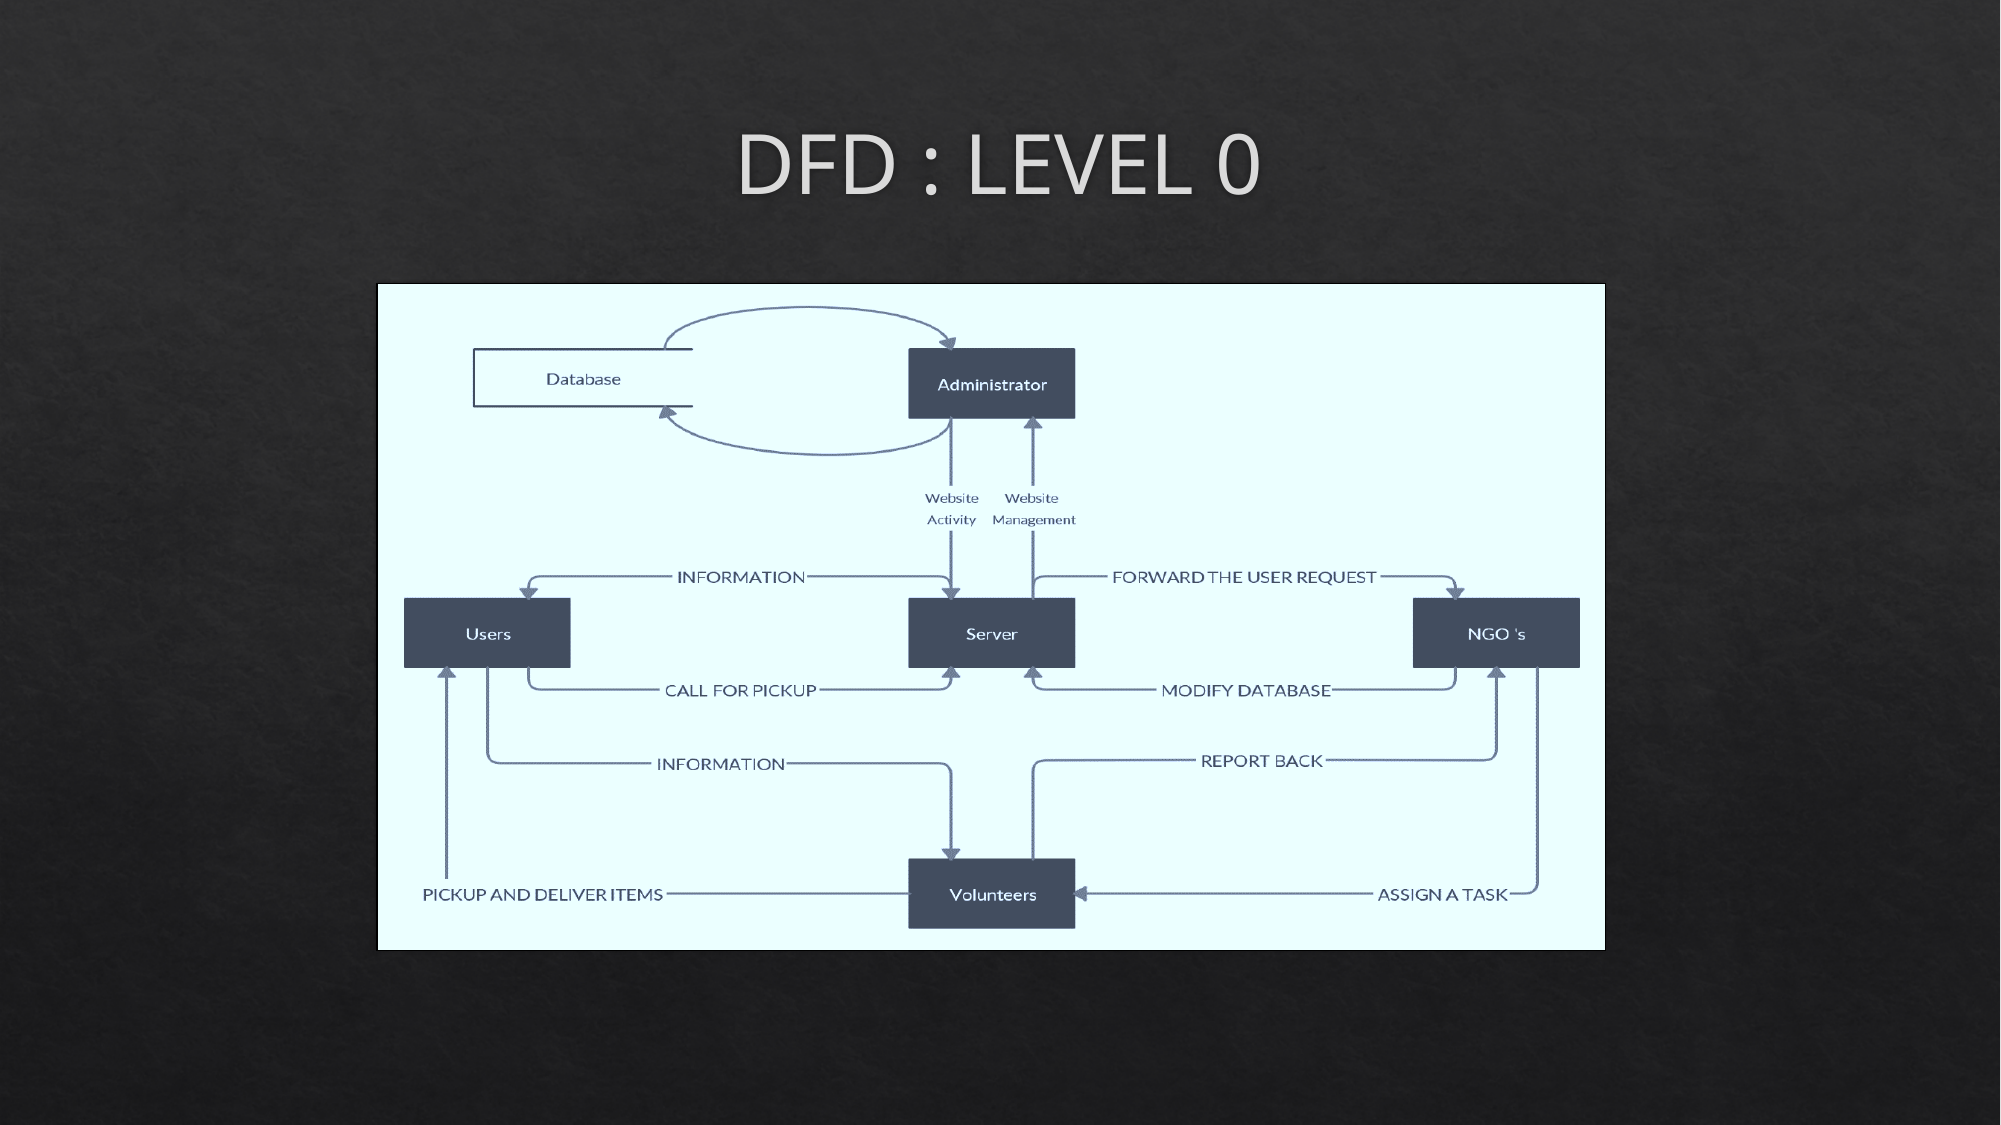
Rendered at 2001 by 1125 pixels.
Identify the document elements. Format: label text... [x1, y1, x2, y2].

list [377, 283, 1606, 951]
title DFD : LEVEL 0 [149, 99, 1849, 222]
